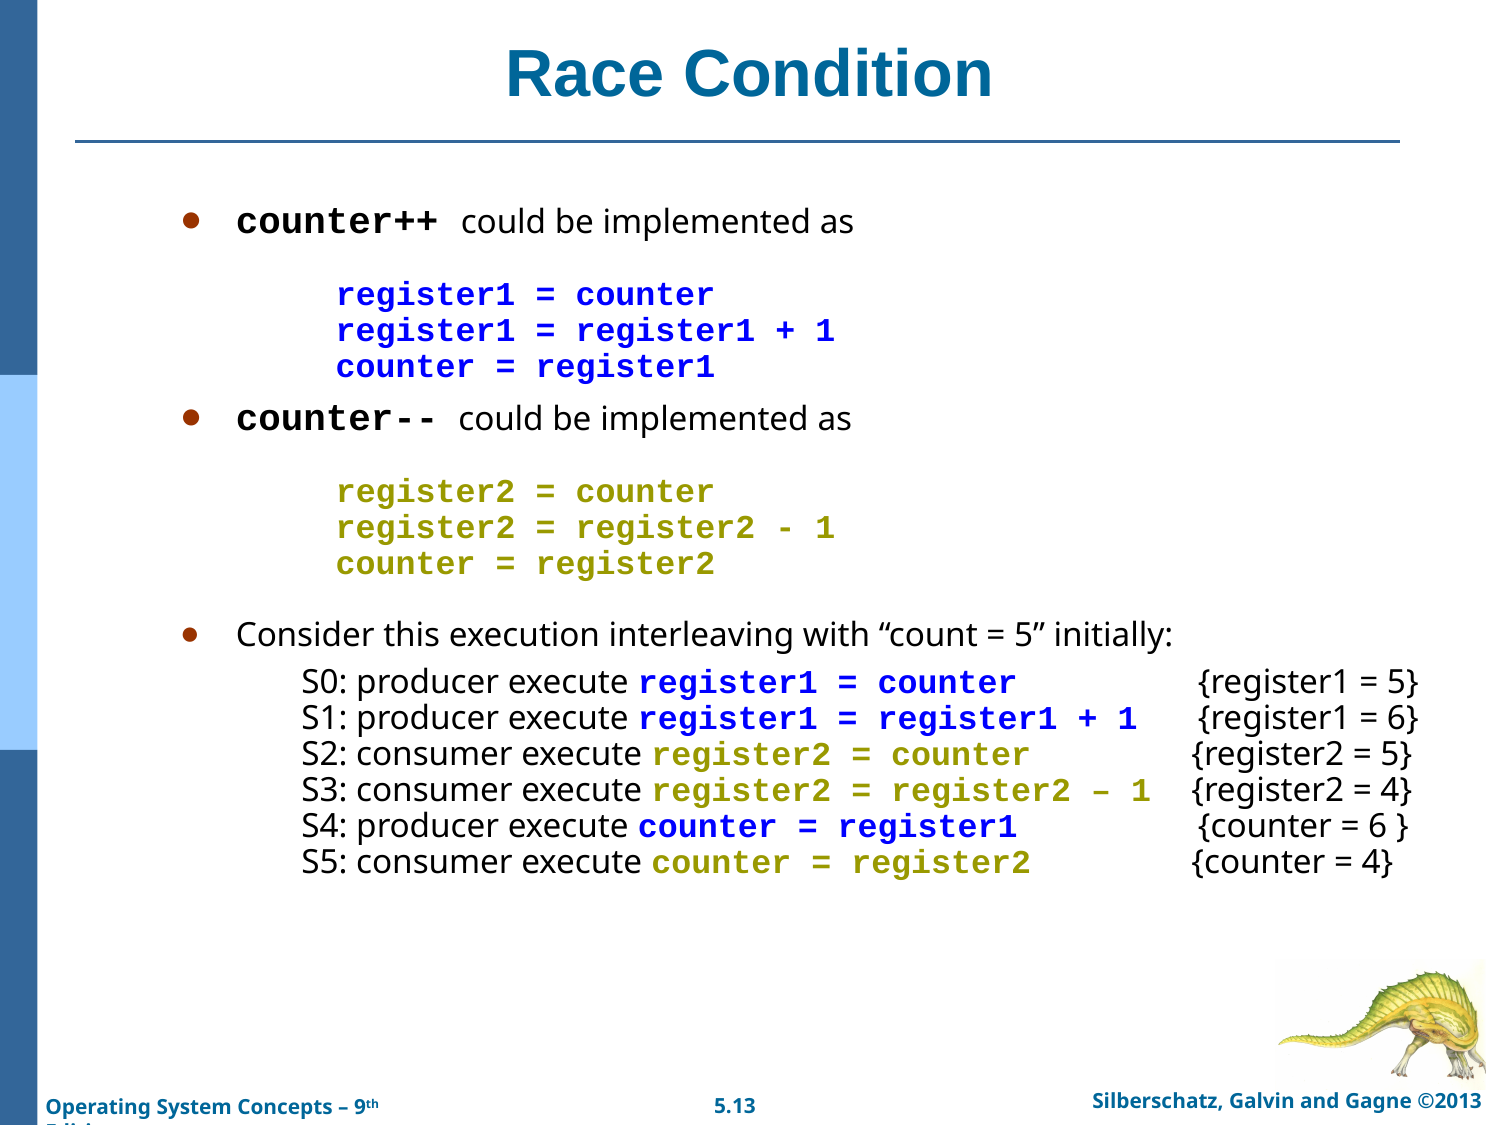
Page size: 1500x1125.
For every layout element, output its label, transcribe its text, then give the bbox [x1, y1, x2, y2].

picture [1275, 1042, 1486, 1090]
list counter++ could be implemented as register1 = counter register1 = register1 + 1 counter = register1 counter-- could be implemented as register2 = counter register2 = register2 - 1 counter = register2 Consider this execution interleaving with “count = 5” initially: S0: producer execute register1 = counter {register1 = 5} S1: producer execute register1 = register1 + 1 {register1 = 6} S2: consumer execute register2 = counter {register2 = 5} S3: consumer execute register2 = register2 – 1 {register2 = 4} S4: producer execute counter = register1 {counter = 6 } S5: consumer execute counter = register2 {counter = 4} [164, 193, 1489, 1042]
title Race Condition [75, 23, 1425, 118]
